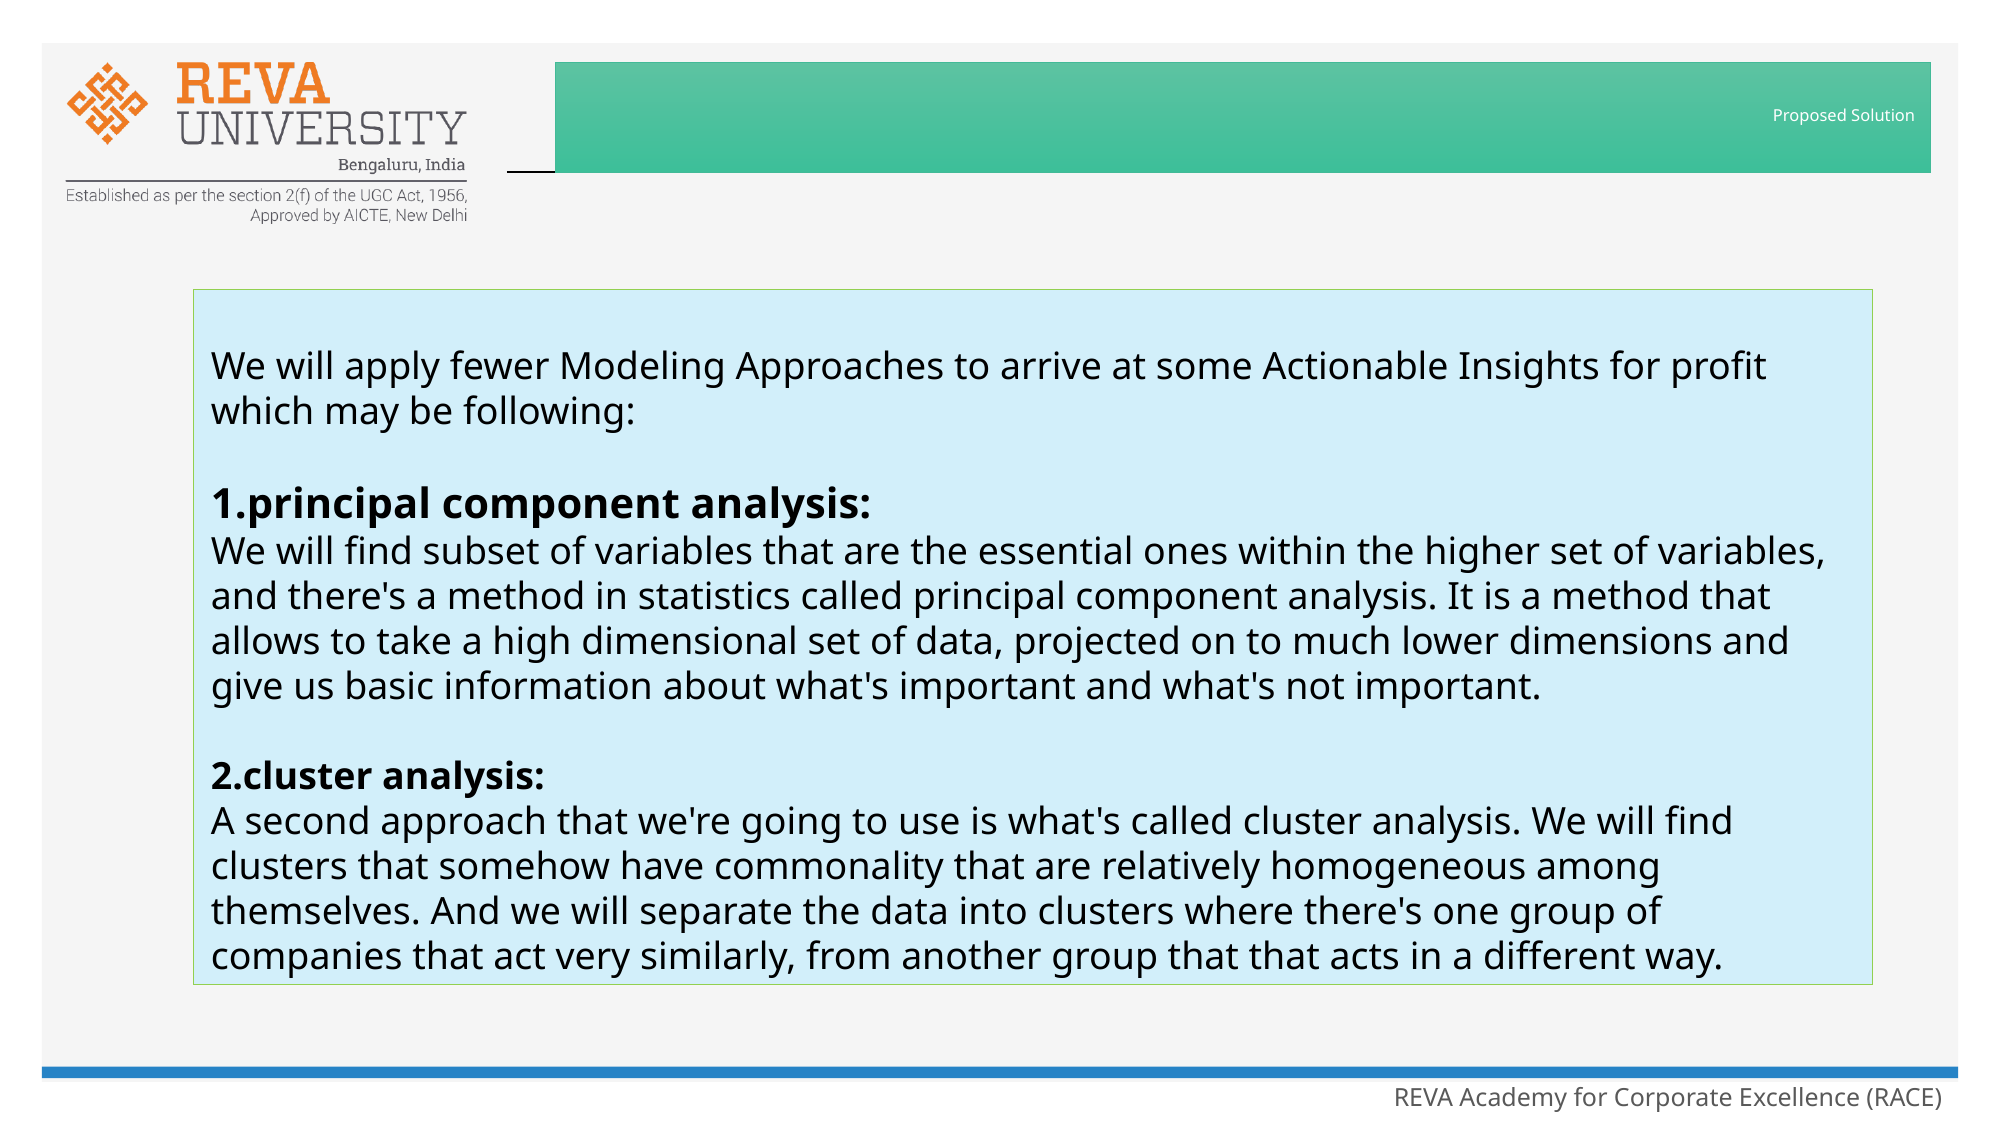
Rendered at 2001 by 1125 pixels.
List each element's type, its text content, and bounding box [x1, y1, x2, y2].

text_box We will apply fewer Modeling Approaches to arrive at some Actionable Insights for profit which may be following: 1.principal component analysis: We will find subset of variables that are the essential ones within the higher set of variables, and there's a method in statistics called principal component analysis. It is a method that allows to take a high dimensional set of data, projected on to much lower dimensions and give us basic information about what's important and what's not important. 2.cluster analysis: A second approach that we're going to use is what's called cluster analysis. We will find clusters that somehow have commonality that are relatively homogeneous among themselves. And we will separate the data into clusters where there's one group of companies that act very similarly, from another group that that acts in a different way. [193, 289, 1873, 985]
title Proposed Solution [555, 62, 1931, 173]
picture [65, 62, 467, 224]
